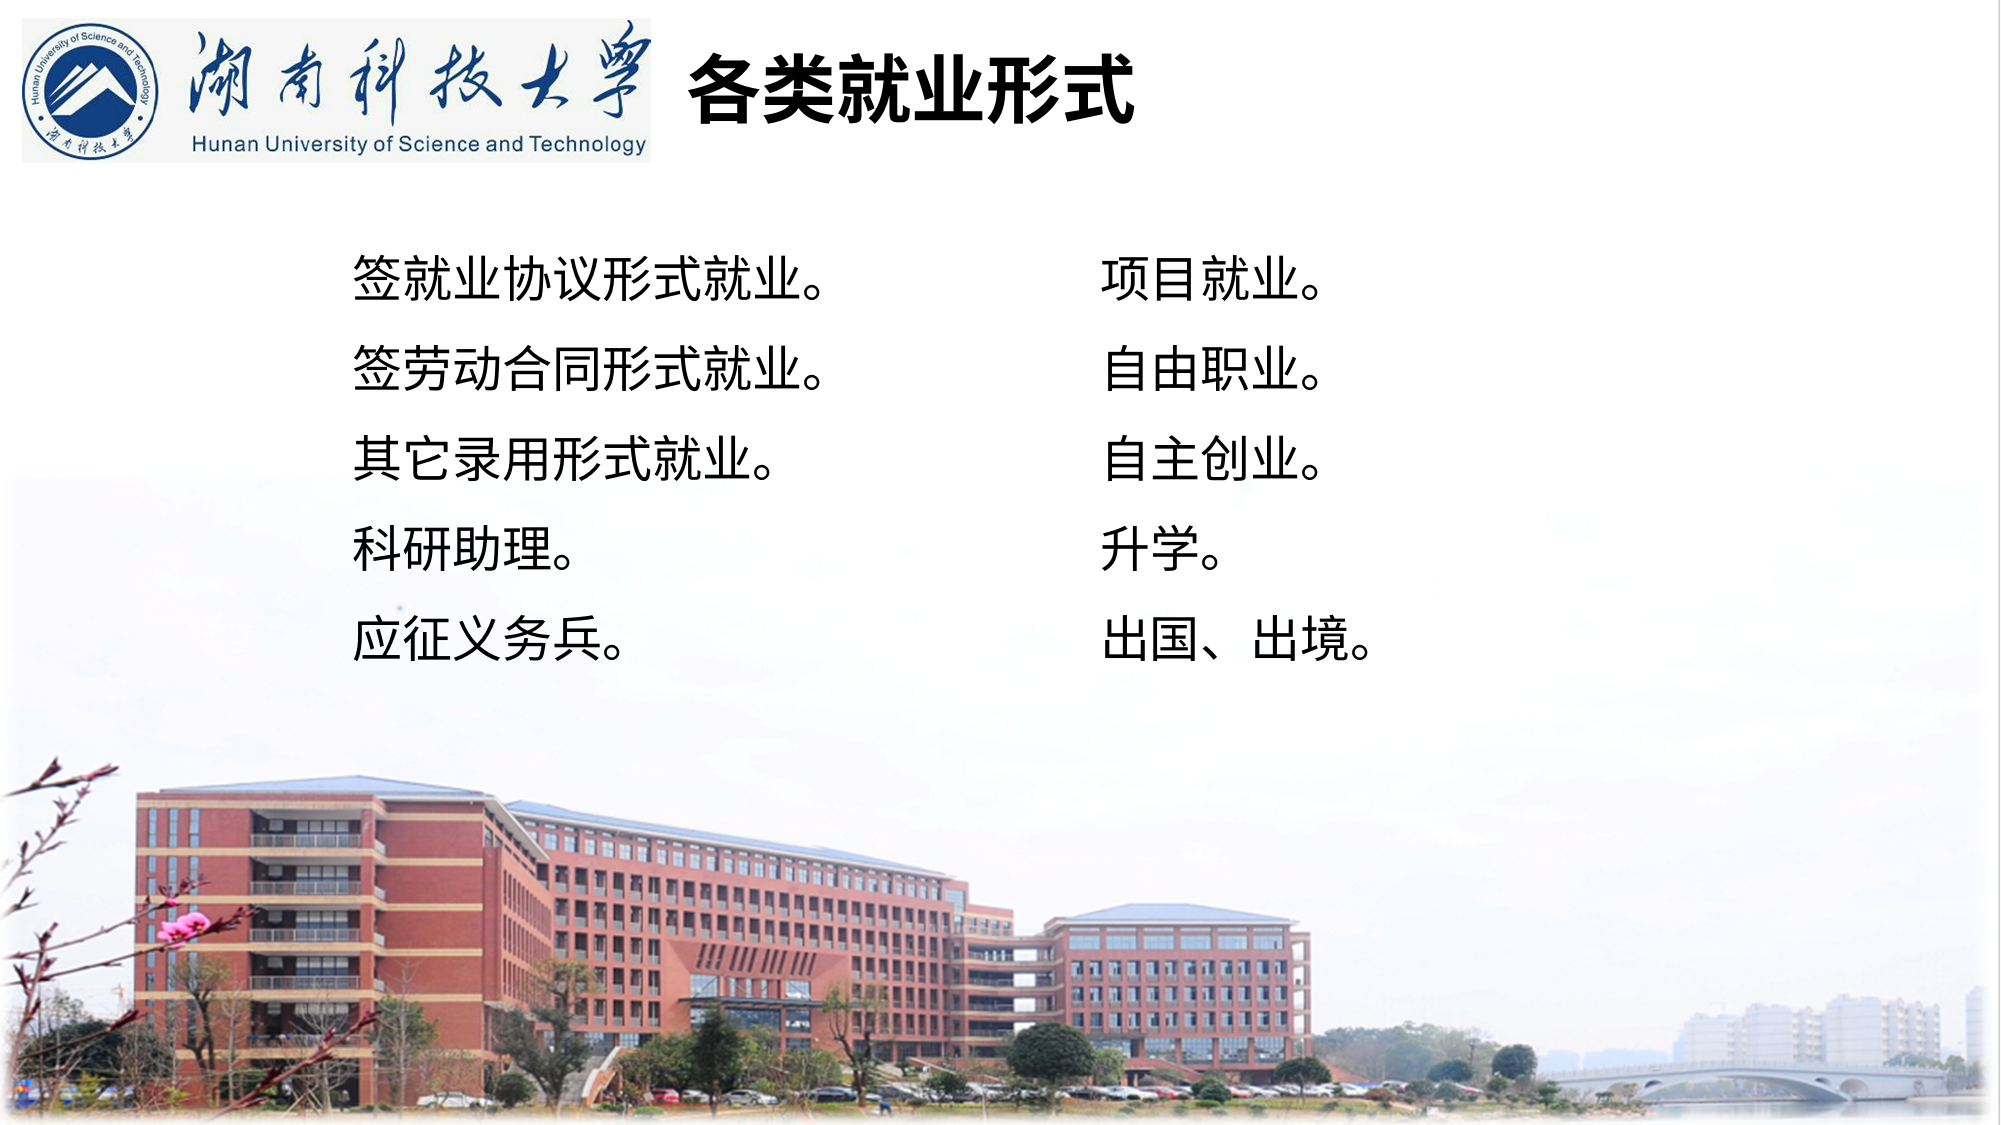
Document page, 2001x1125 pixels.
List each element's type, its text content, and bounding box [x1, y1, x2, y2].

text_box 签就业协议形式就业。 签劳动合同形式就业。 其它录用形式就业。 科研助理。 应征义务兵。 [263, 210, 876, 801]
text_box 各类就业形式 [672, 35, 1188, 140]
text_box 项目就业。 自由职业。 自主创业。 升学。 出国、出境。 [1085, 210, 1550, 675]
picture [0, 0, 2001, 1125]
